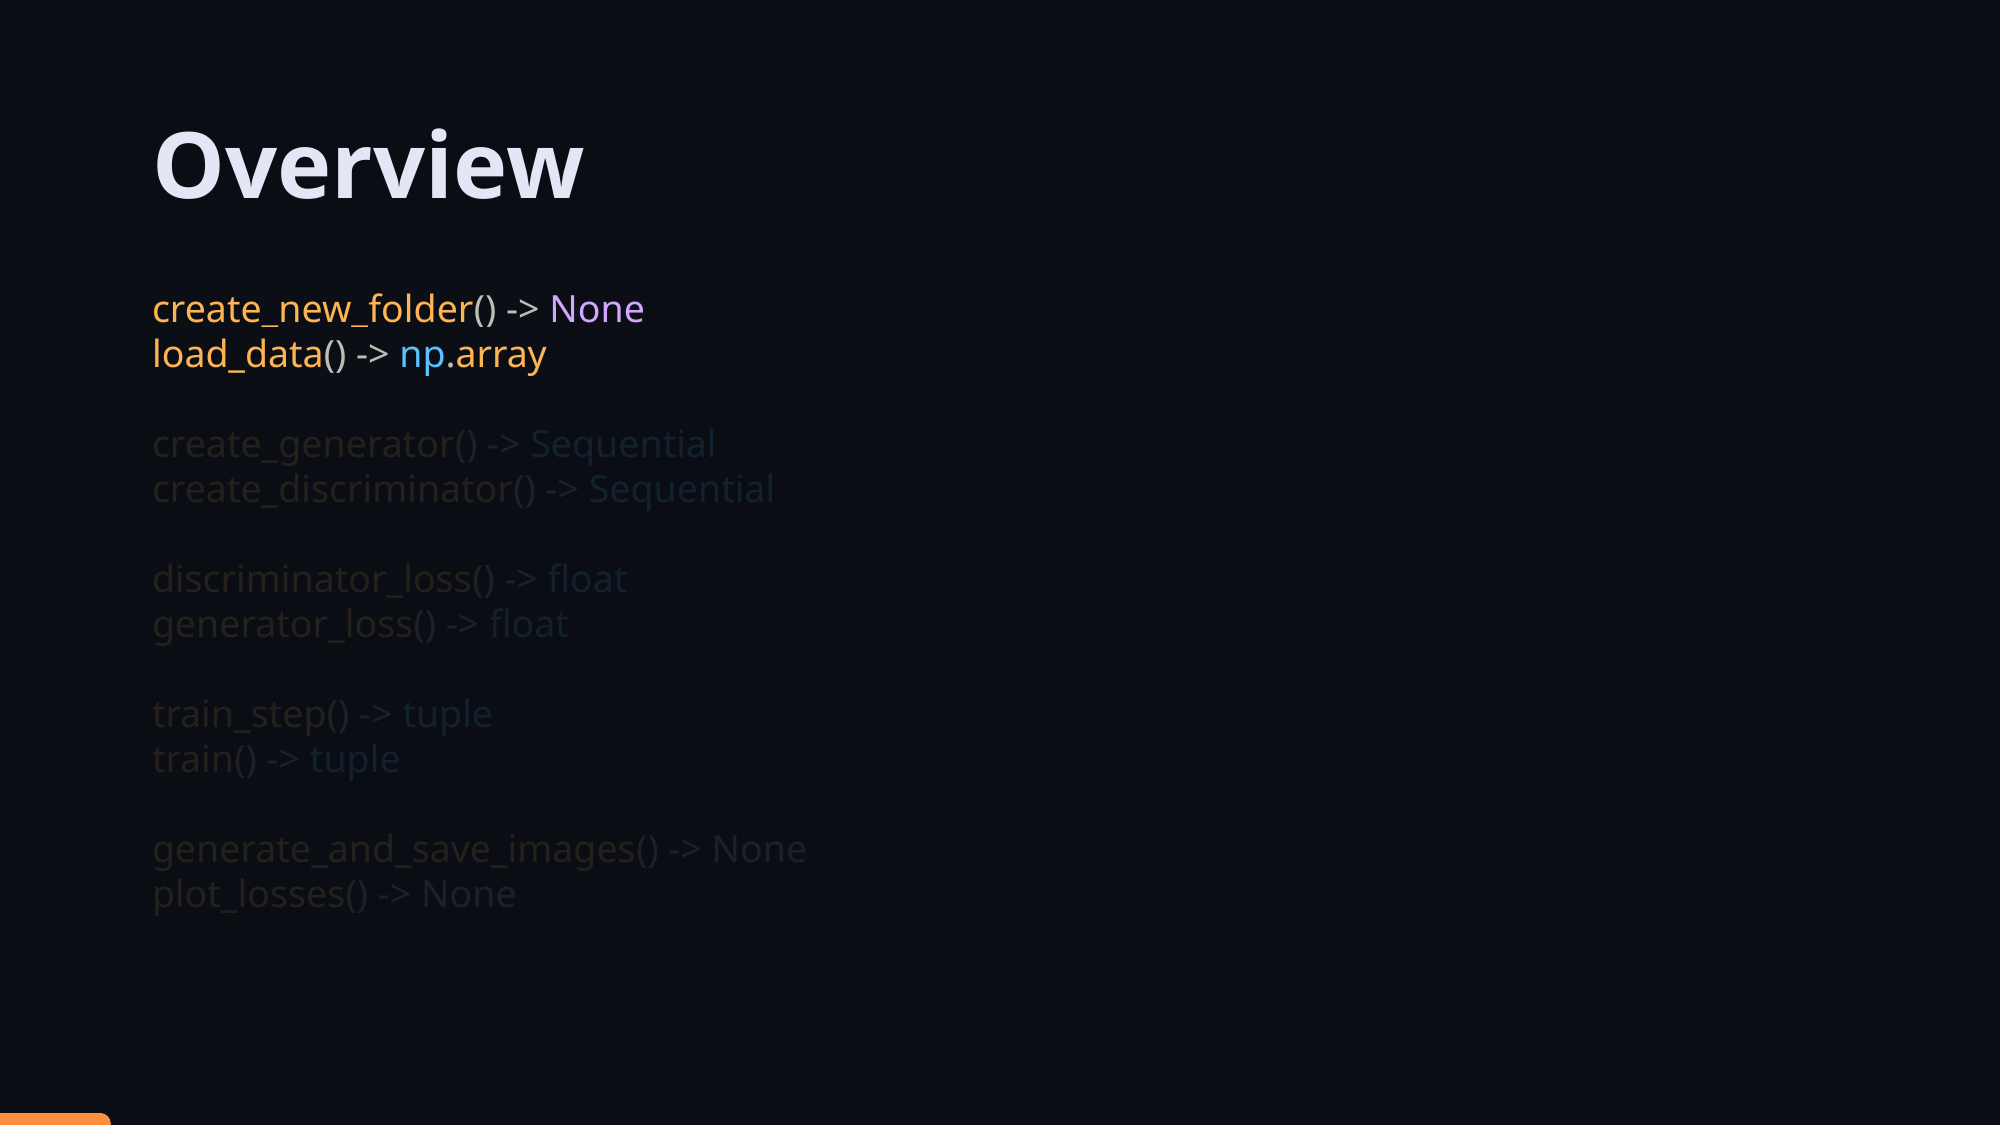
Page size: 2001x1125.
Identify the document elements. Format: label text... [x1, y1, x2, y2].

text_box create_new_folder() -> None load_data() -> np.array create_generator() -> Sequential create_discriminator() -> Sequential discriminator_loss() -> float generator_loss() -> float train_step() -> tuple train() -> tuple generate_and_save_images() -> None plot_losses() -> None [137, 277, 2000, 1012]
title Overview [137, 59, 1863, 277]
